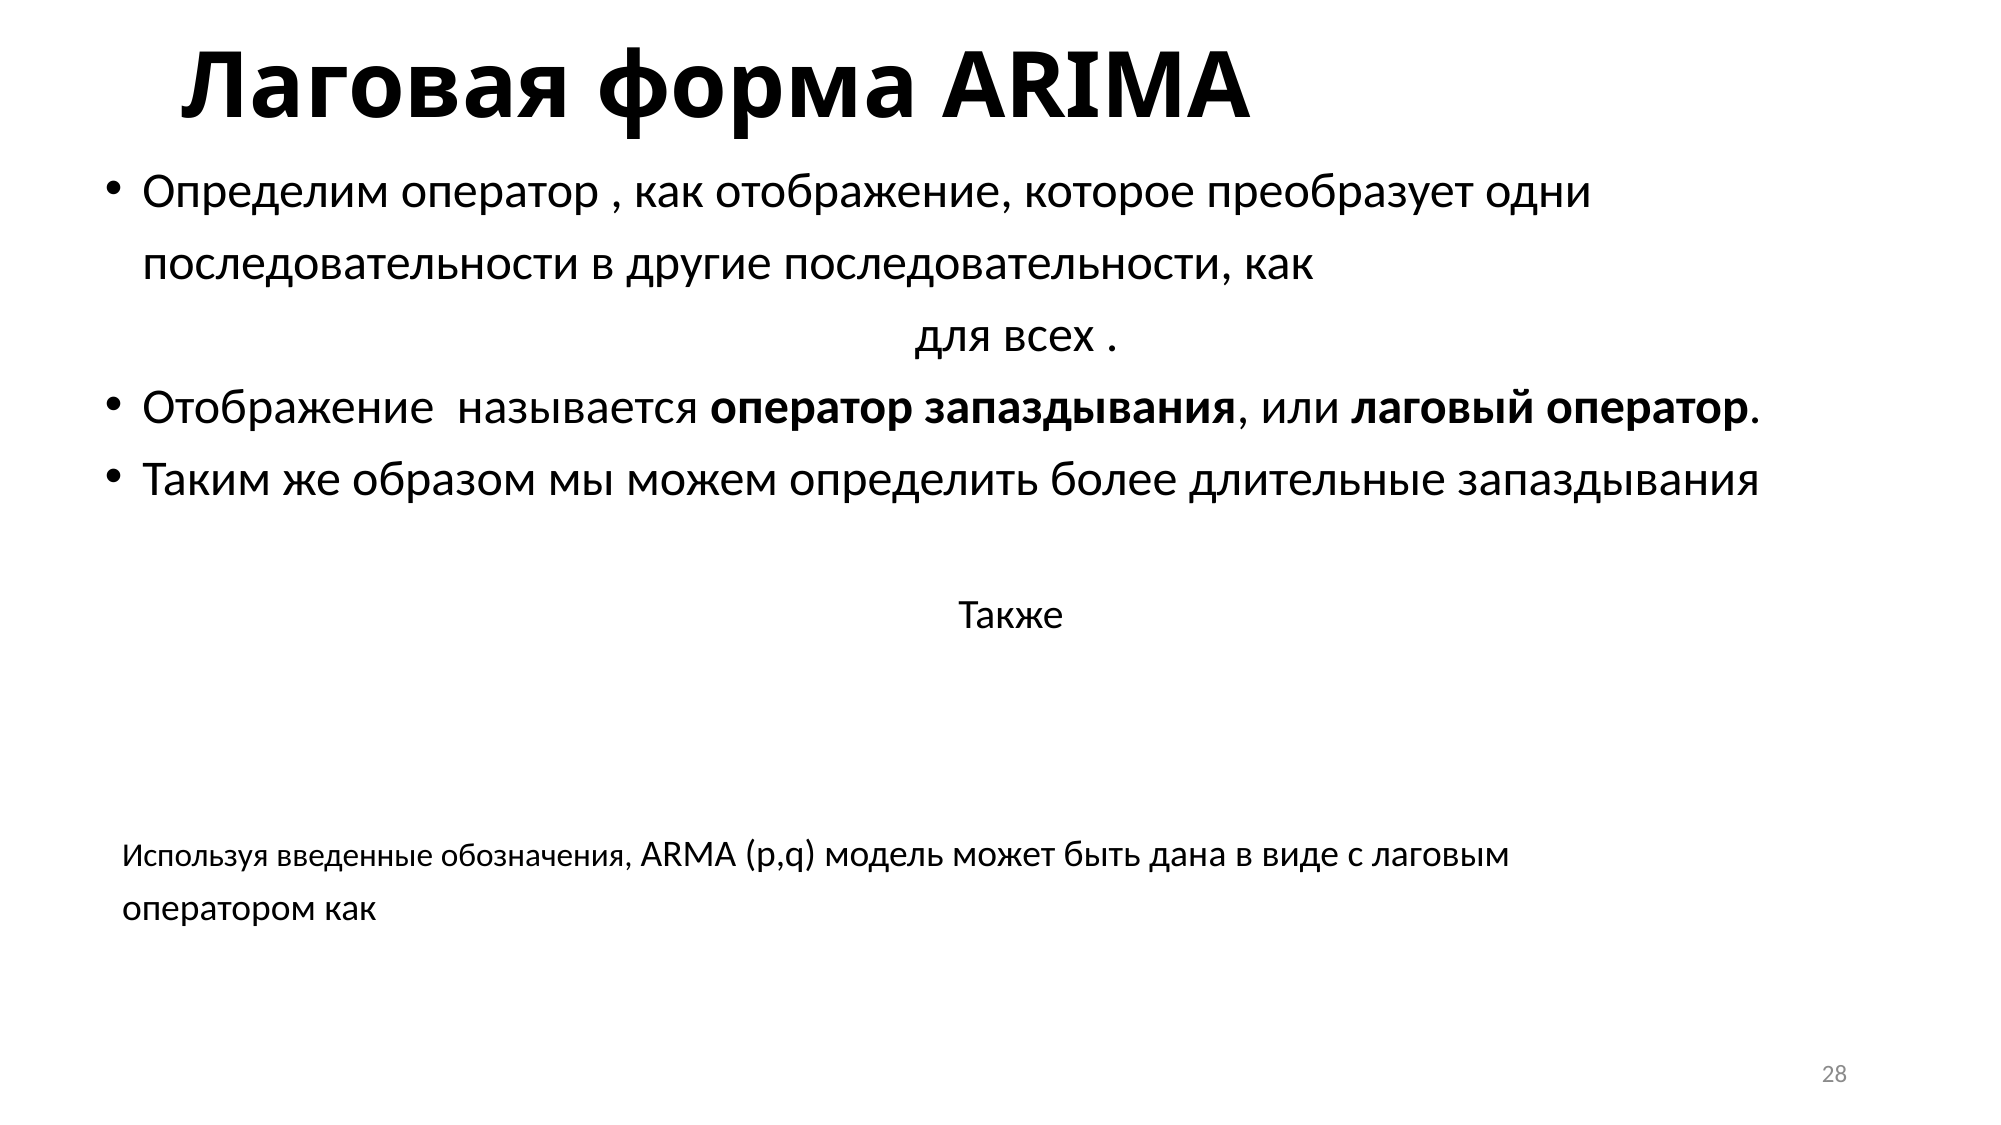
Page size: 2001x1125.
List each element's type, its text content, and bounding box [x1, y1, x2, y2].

title Лаговая форма ARIMA [166, 20, 1892, 156]
slide_number 28 [1412, 1042, 1863, 1103]
